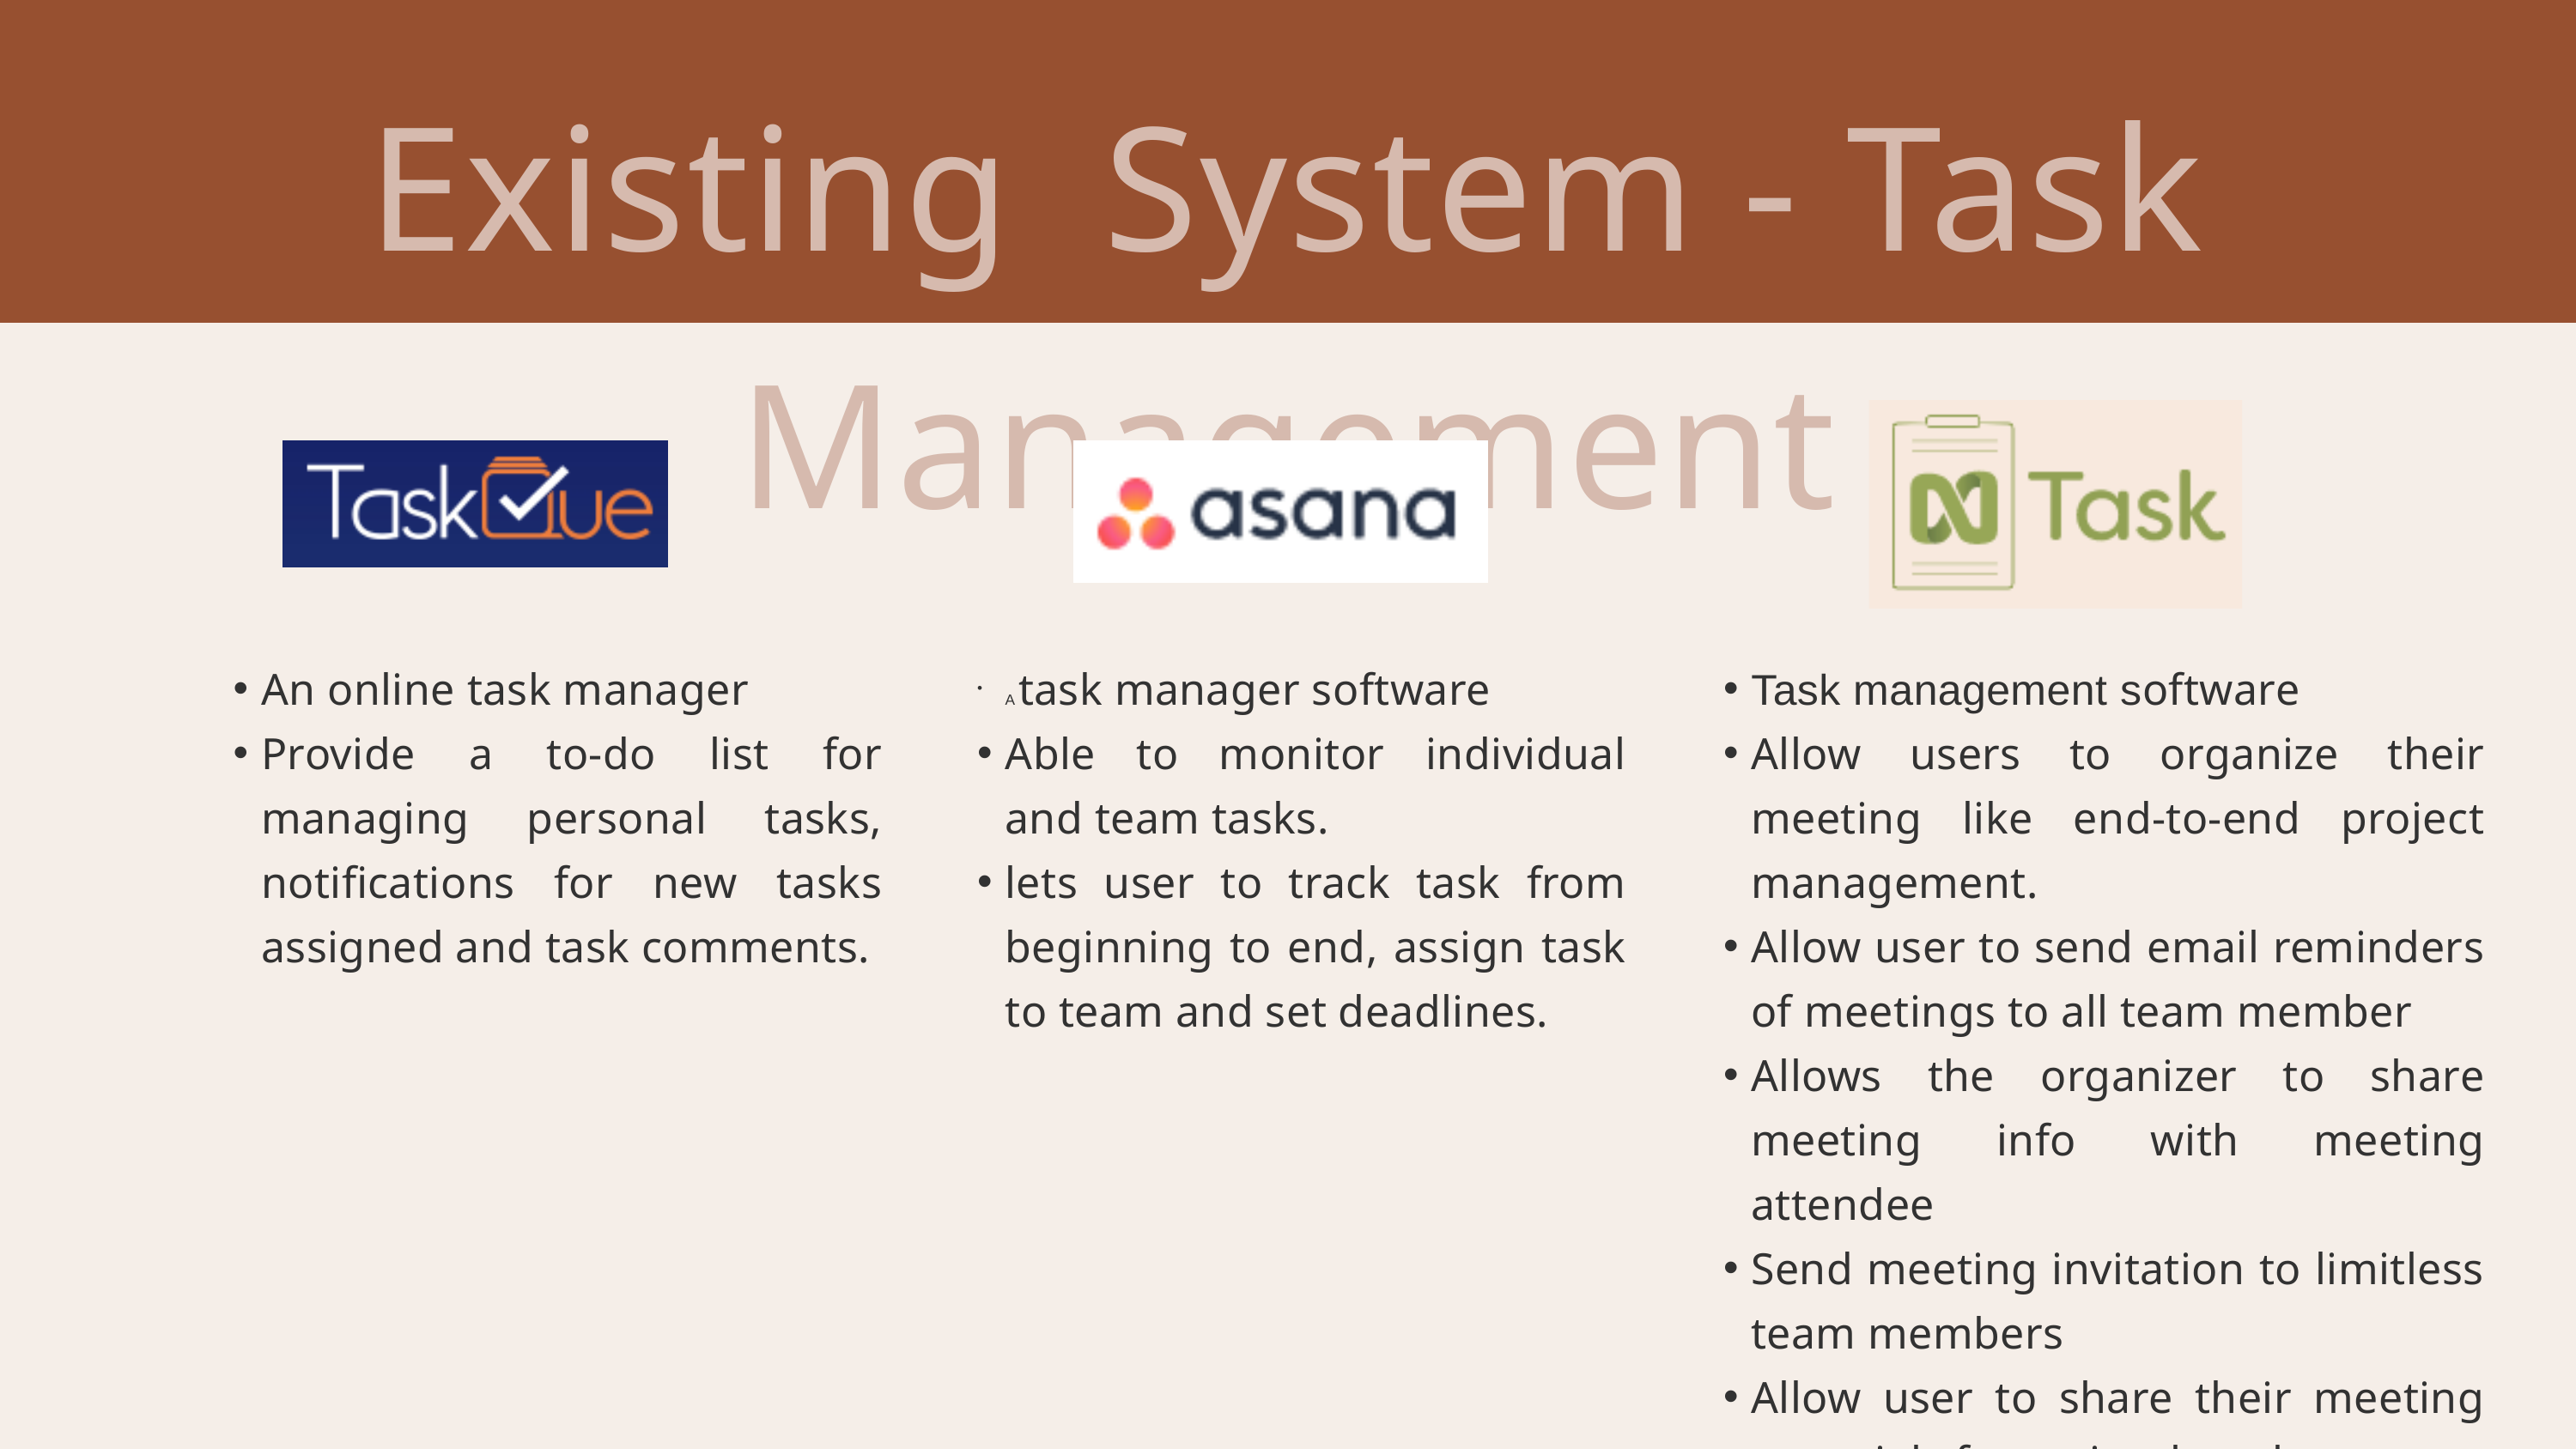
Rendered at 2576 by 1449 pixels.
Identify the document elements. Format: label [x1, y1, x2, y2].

text_box [0, 0, 2576, 1413]
